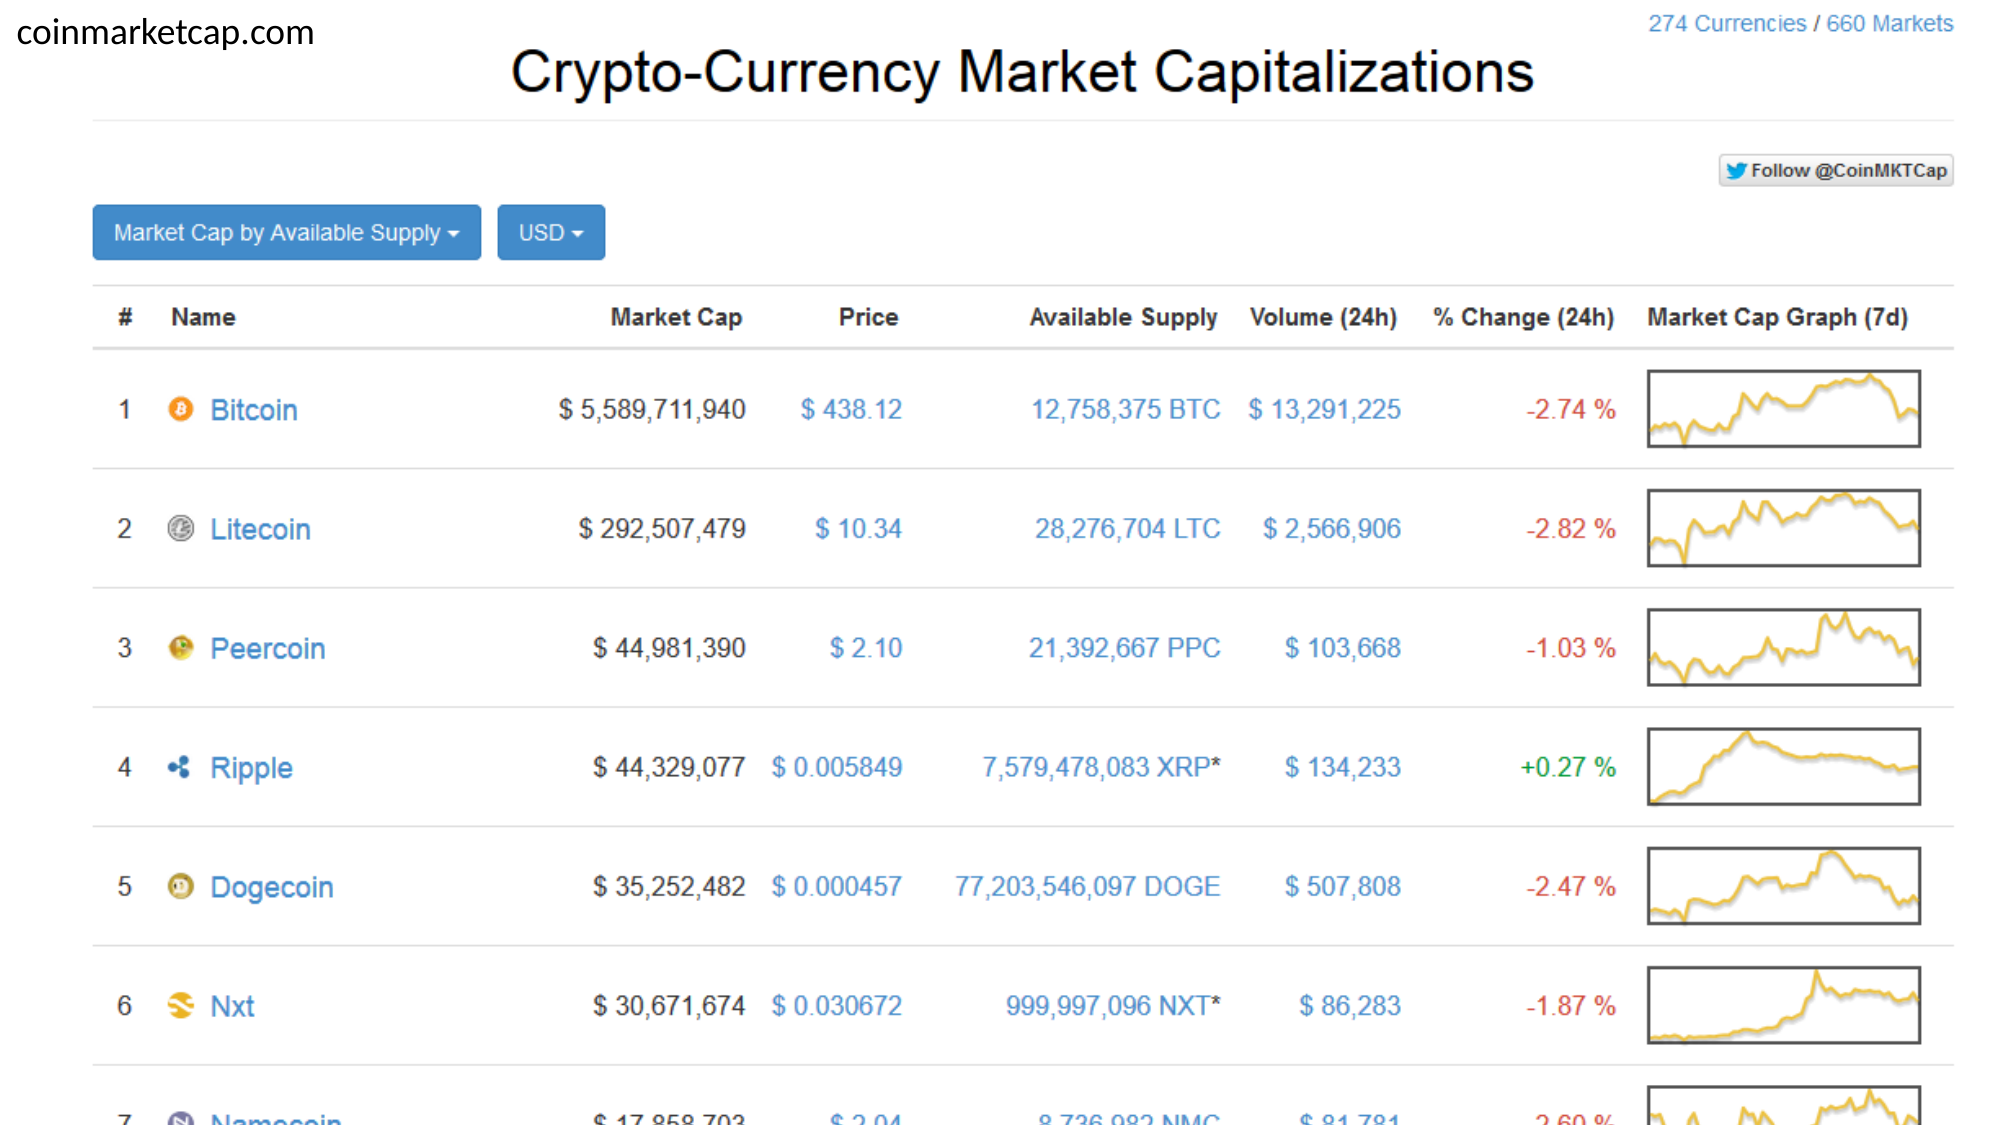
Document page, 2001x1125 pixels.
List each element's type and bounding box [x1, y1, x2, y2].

list [0, 0, 2000, 1125]
